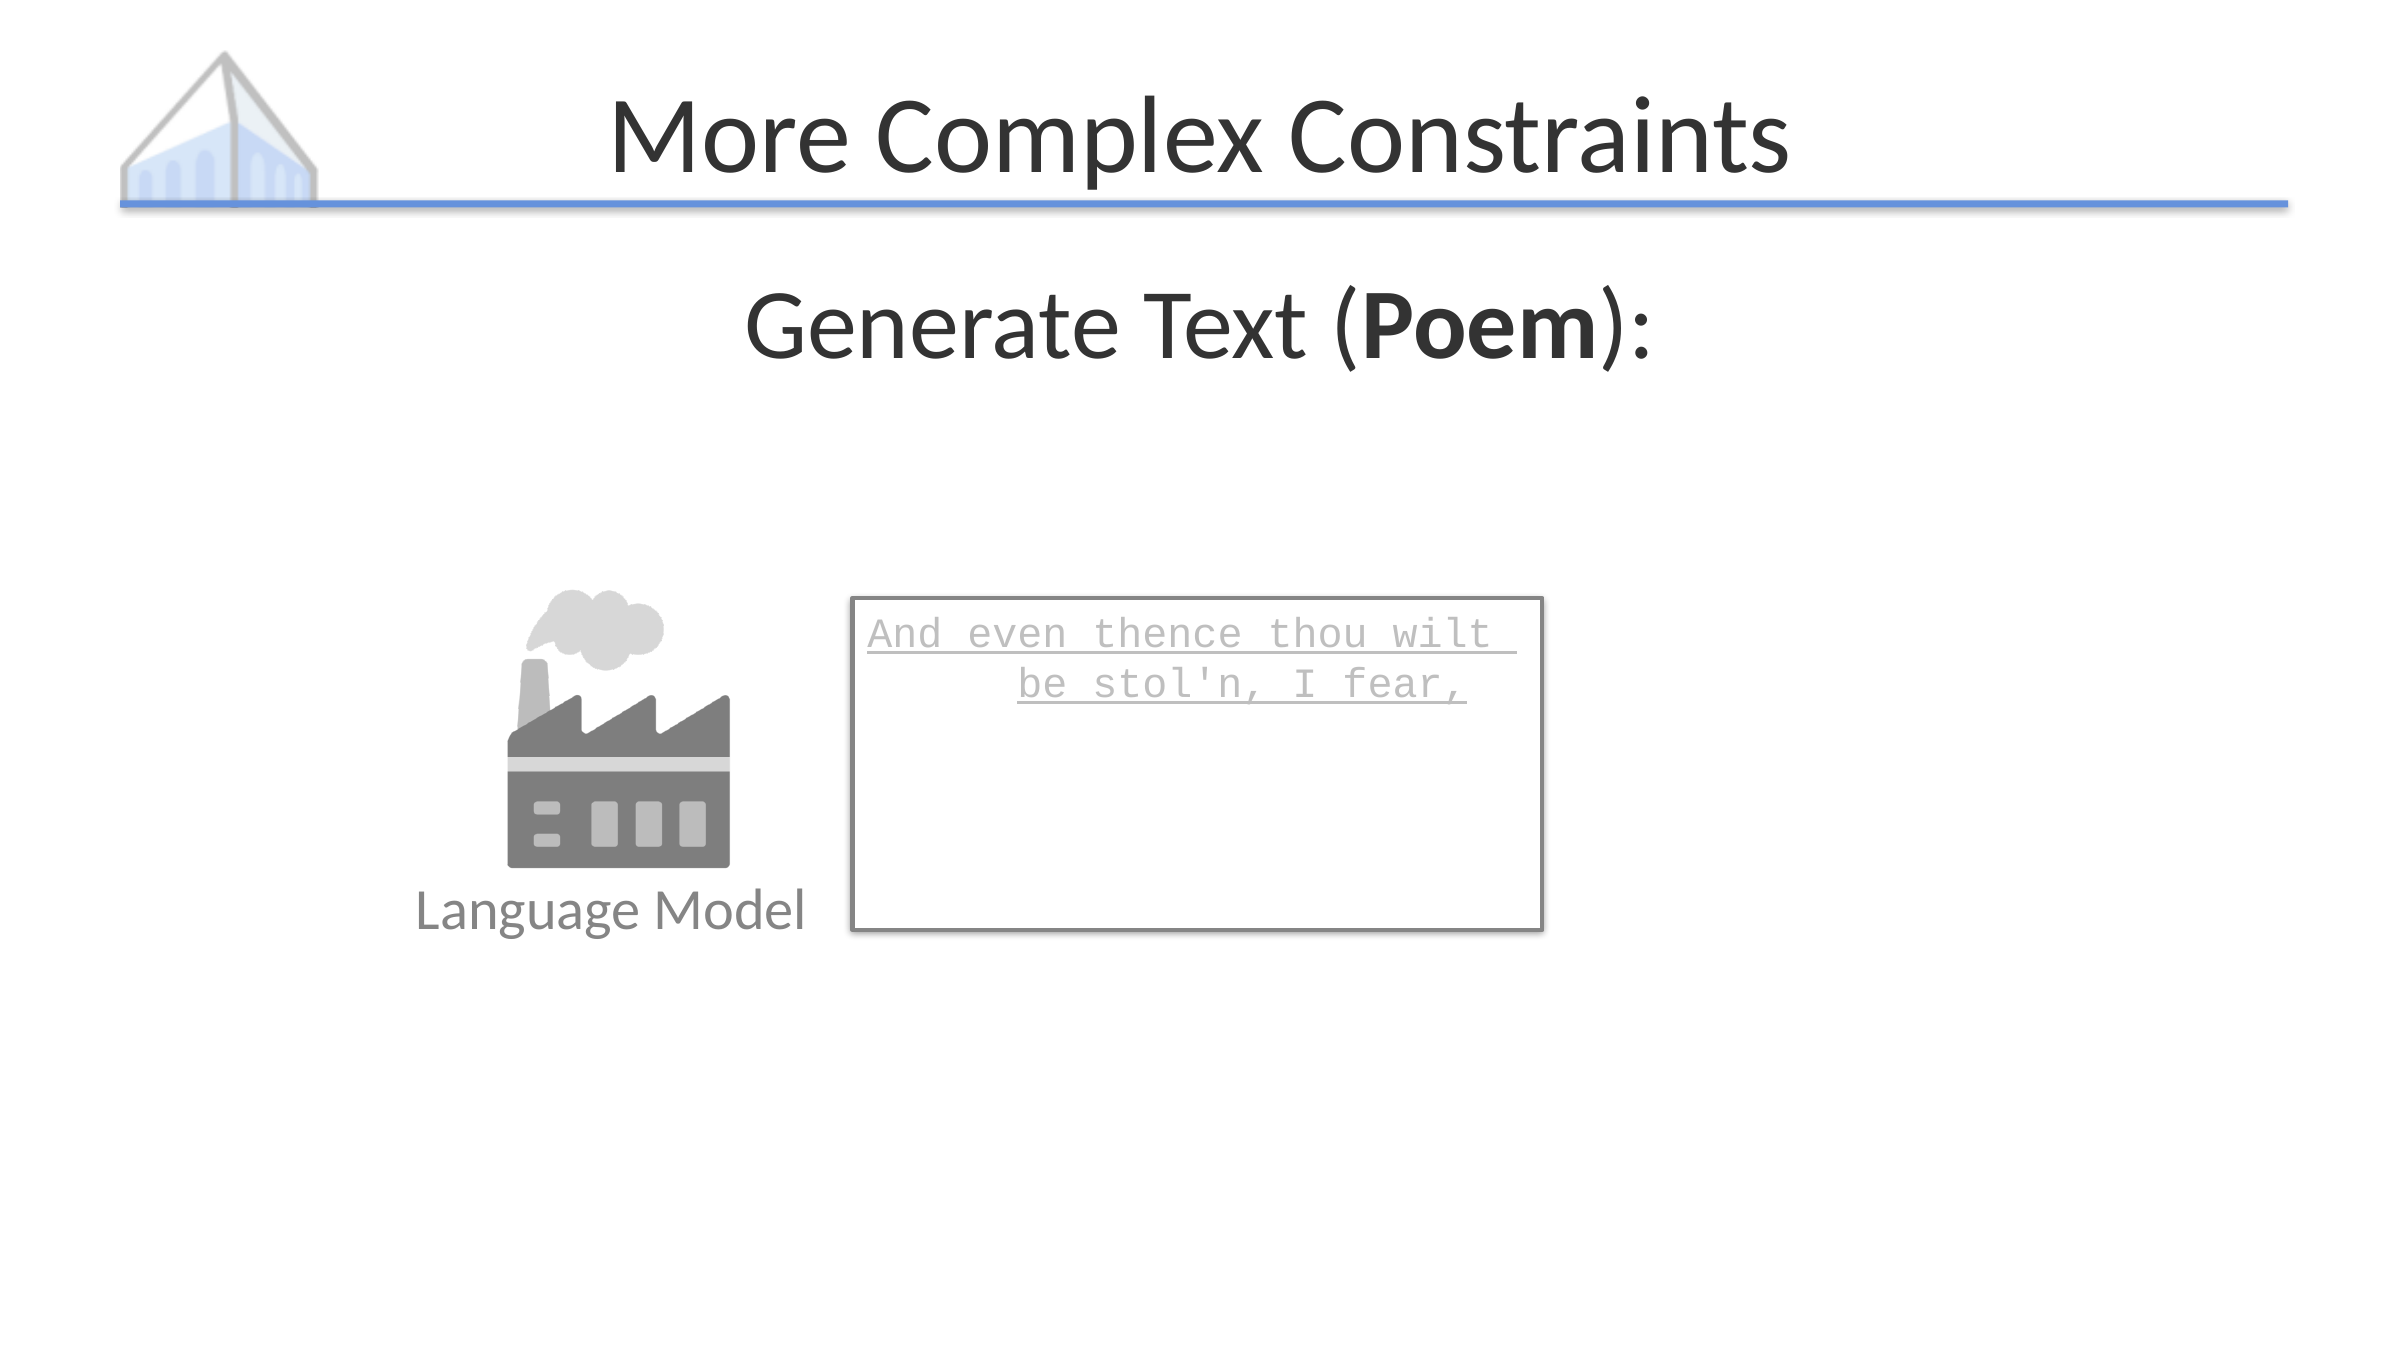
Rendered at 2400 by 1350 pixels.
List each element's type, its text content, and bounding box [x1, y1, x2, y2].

text_box Generate Text (Poem): [524, 250, 1876, 386]
picture [467, 587, 750, 870]
list Language Model [140, 858, 1083, 955]
title More Complex Constraints [0, 28, 2400, 228]
text_box And even thence thou wilt be stol'n, I fear, [850, 596, 1544, 932]
